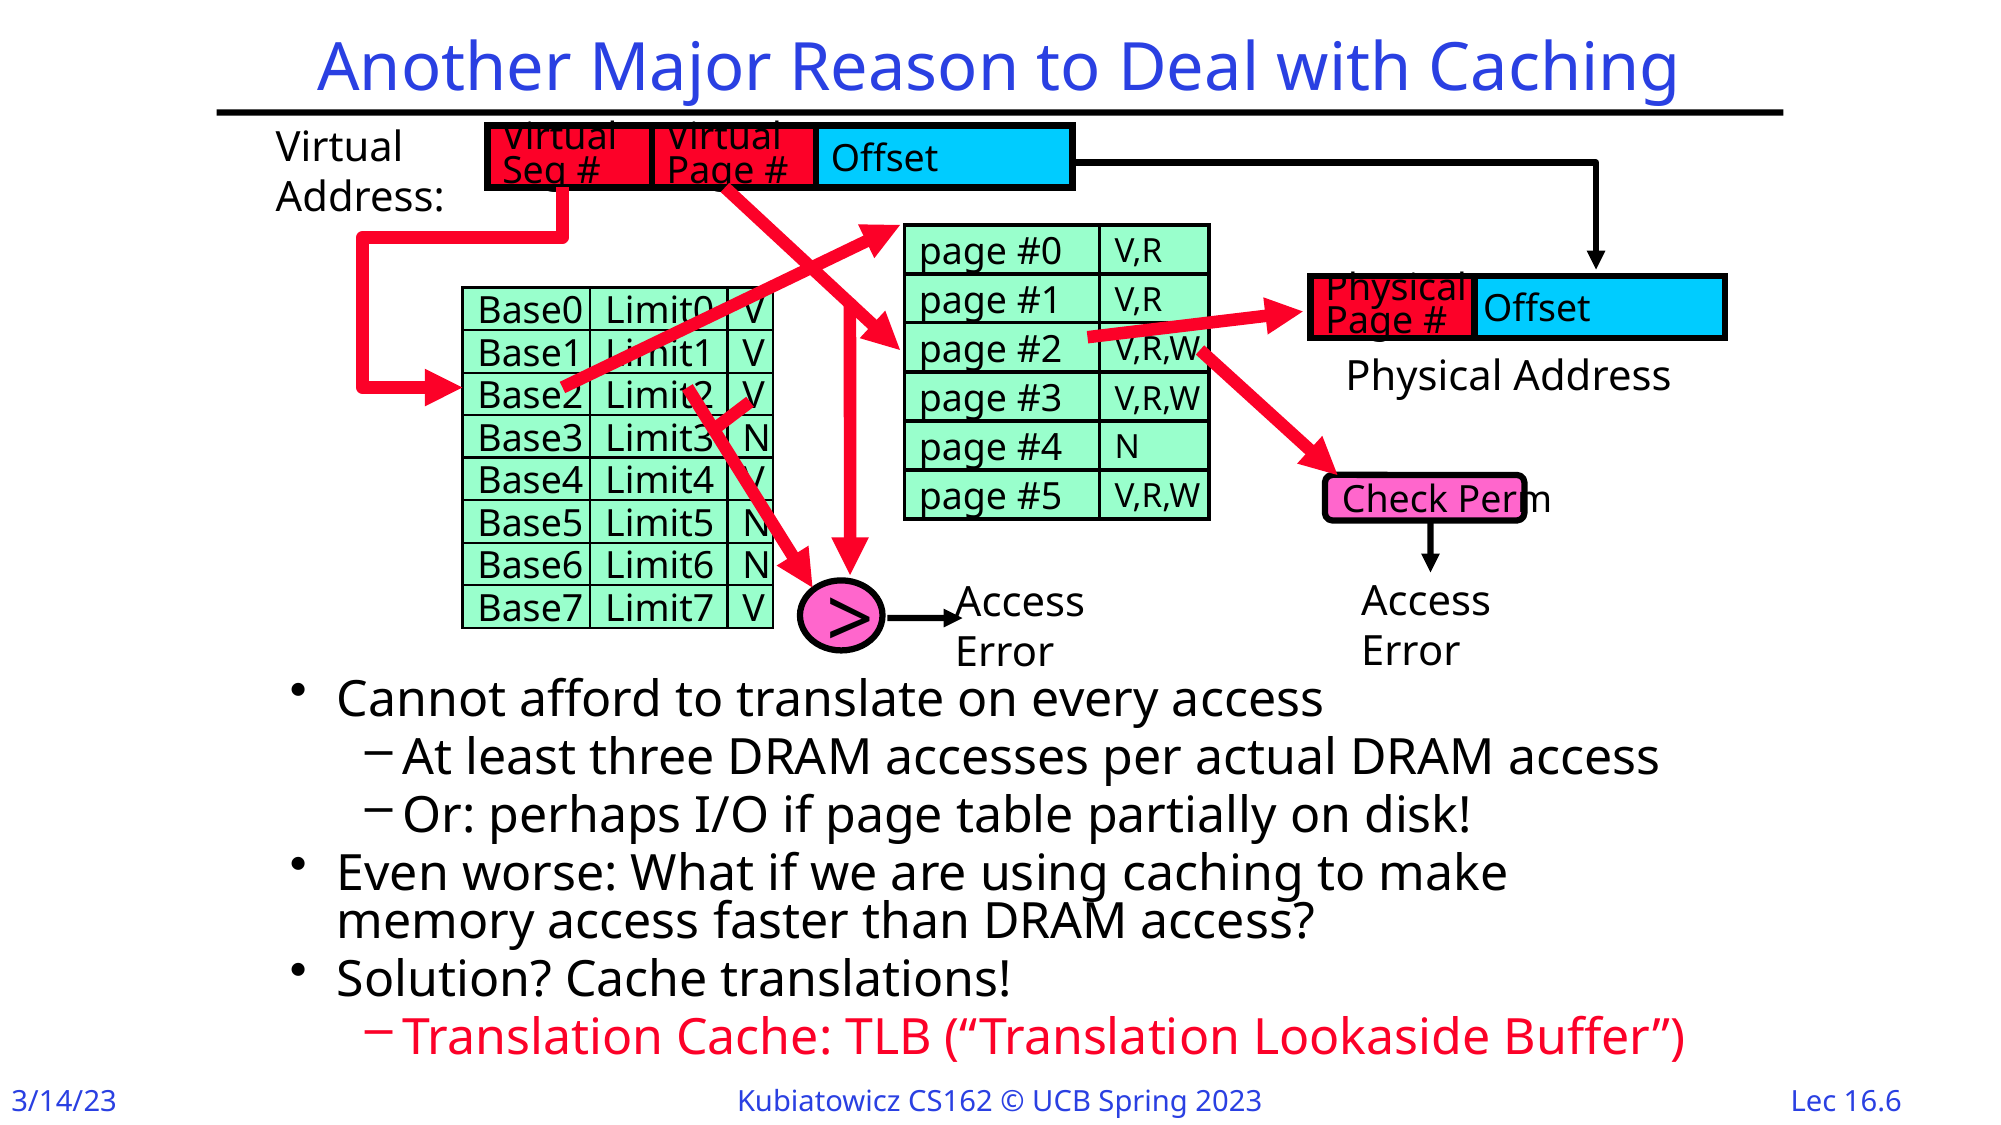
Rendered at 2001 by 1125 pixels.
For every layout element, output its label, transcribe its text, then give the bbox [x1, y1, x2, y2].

title Another Major Reason to Deal with Caching [287, 24, 1713, 110]
list Cannot afford to translate on every access At least three DRAM accesses per actual DRAM access Or: perhaps I/O if page table partially on disk! Even worse: What if we are using caching to make memory access faster than DRAM access? Solution? Cache translations! Translation Cache: TLB (“Translation Lookaside Buffer”) [275, 690, 1725, 1113]
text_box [262, 112, 1726, 684]
